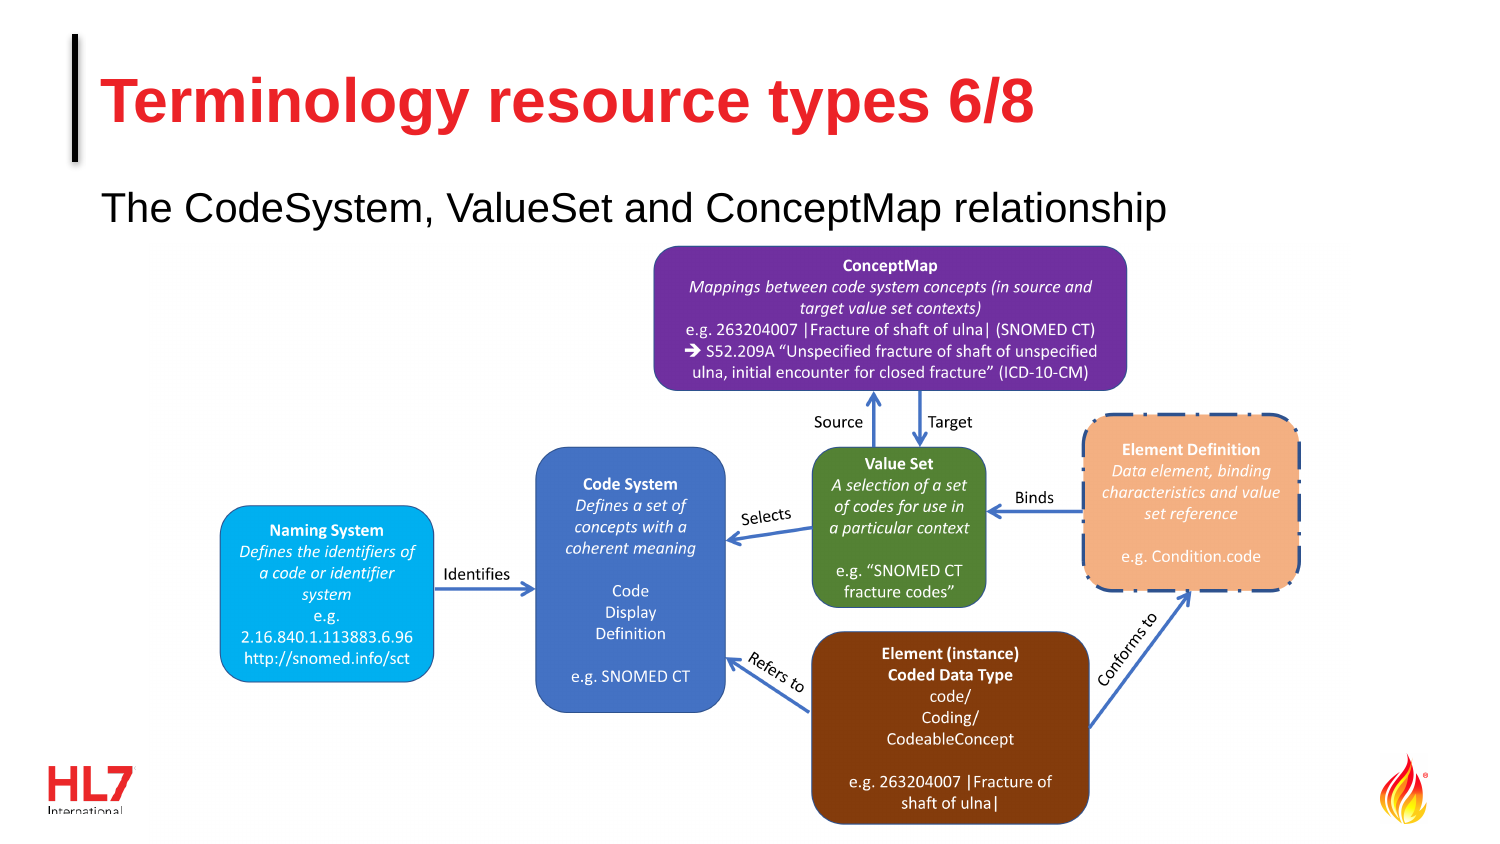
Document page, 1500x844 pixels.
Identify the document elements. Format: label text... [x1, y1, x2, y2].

title Terminology resource types 6/8 [100, 33, 1451, 163]
list The CodeSystem, ValueSet and ConceptMap relationship [100, 180, 1451, 765]
picture [149, 242, 1351, 844]
picture [1380, 765, 1428, 824]
